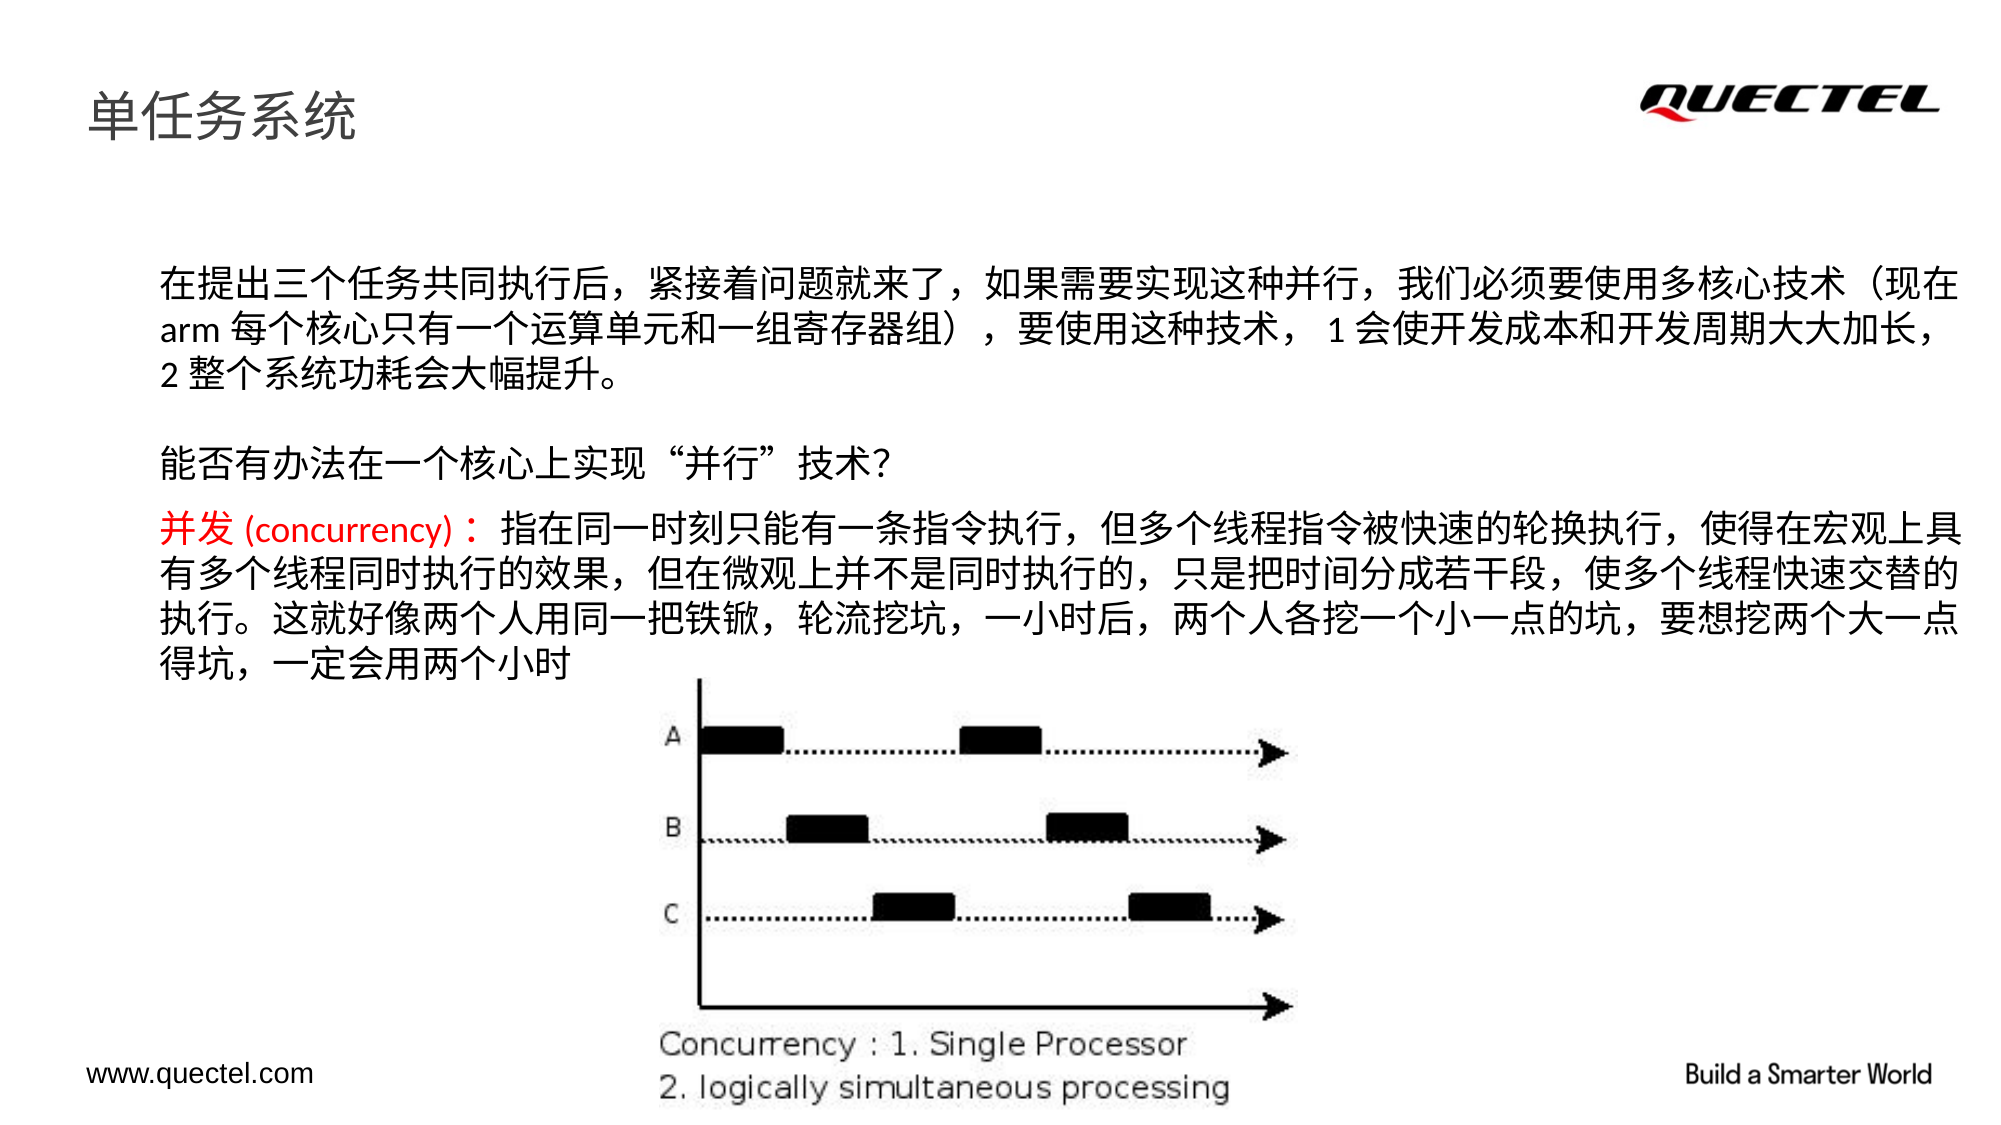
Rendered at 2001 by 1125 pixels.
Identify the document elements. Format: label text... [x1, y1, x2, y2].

picture [659, 677, 1298, 1125]
picture [1637, 1015, 1981, 1125]
title 单任务系统 [71, 82, 1887, 156]
text_box 在提出三个任务共同执行后，紧接着问题就来了，如果需要实现这种并行，我们必须要使用多核心技术（现在arm每个核心只有一个运算单元和一组寄存器组），要使用这种技术，1会使开发成本和开发周期大大加长，2整个系统功耗会大幅提升。 能否有办法在一个核心上实现“并行”技术？ [145, 253, 1979, 493]
picture [1595, 32, 1985, 165]
text_box 并发(concurrency)：指在同一时刻只能有一条指令执行，但多个线程指令被快速的轮换执行，使得在宏观上具有多个线程同时执行的效果，但在微观上并不是同时执行的，只是把时间分成若干段，使多个线程快速交替的执行。这就好像两个人用同一把铁锨，轮流挖坑，一小时后，两个人各挖一个小一点的坑，要想挖两个大一点得坑，一定会用两个小时 [145, 497, 2000, 693]
